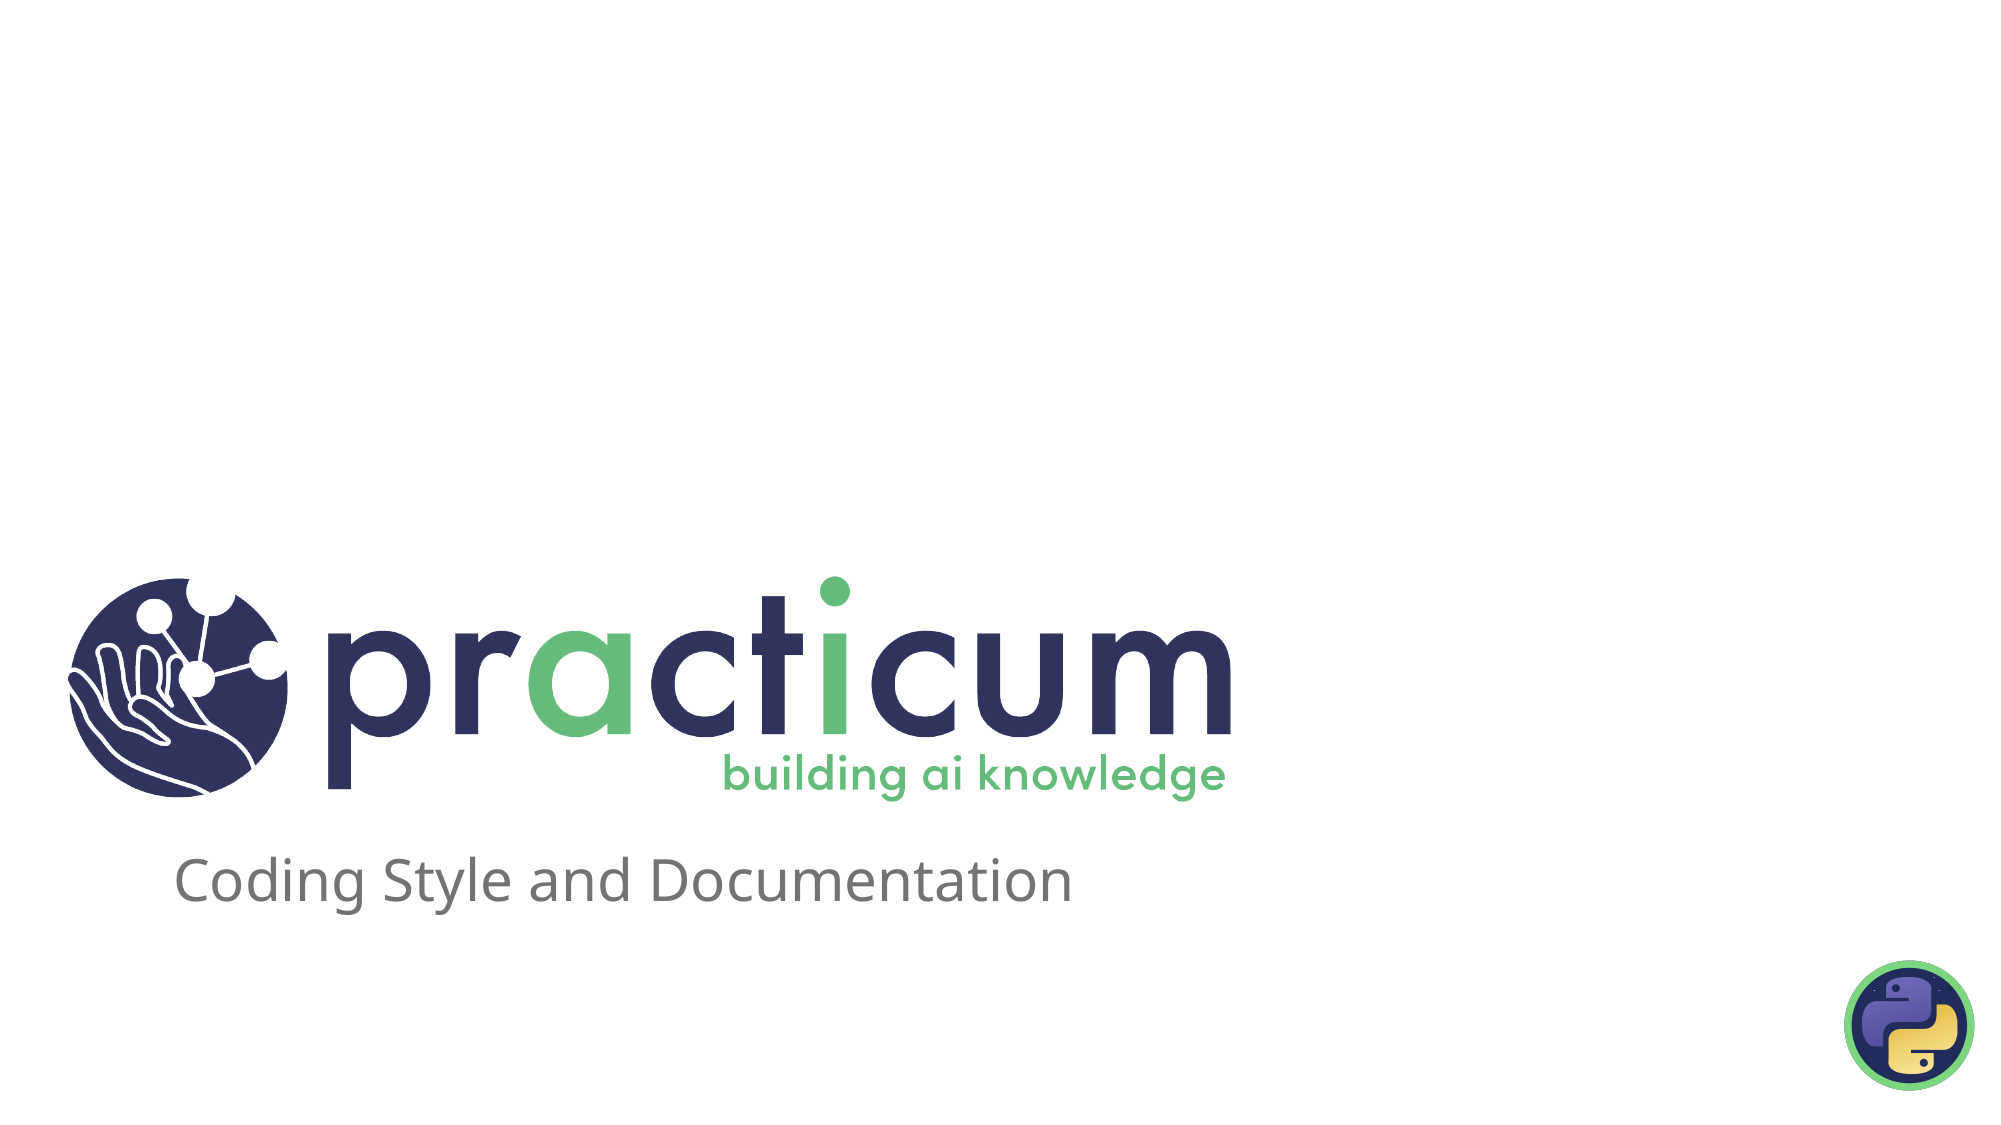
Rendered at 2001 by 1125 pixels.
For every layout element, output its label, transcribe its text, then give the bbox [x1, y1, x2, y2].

picture [1837, 954, 1980, 1097]
picture [24, 518, 1300, 865]
title Coding Style and Documentation [158, 700, 1884, 922]
